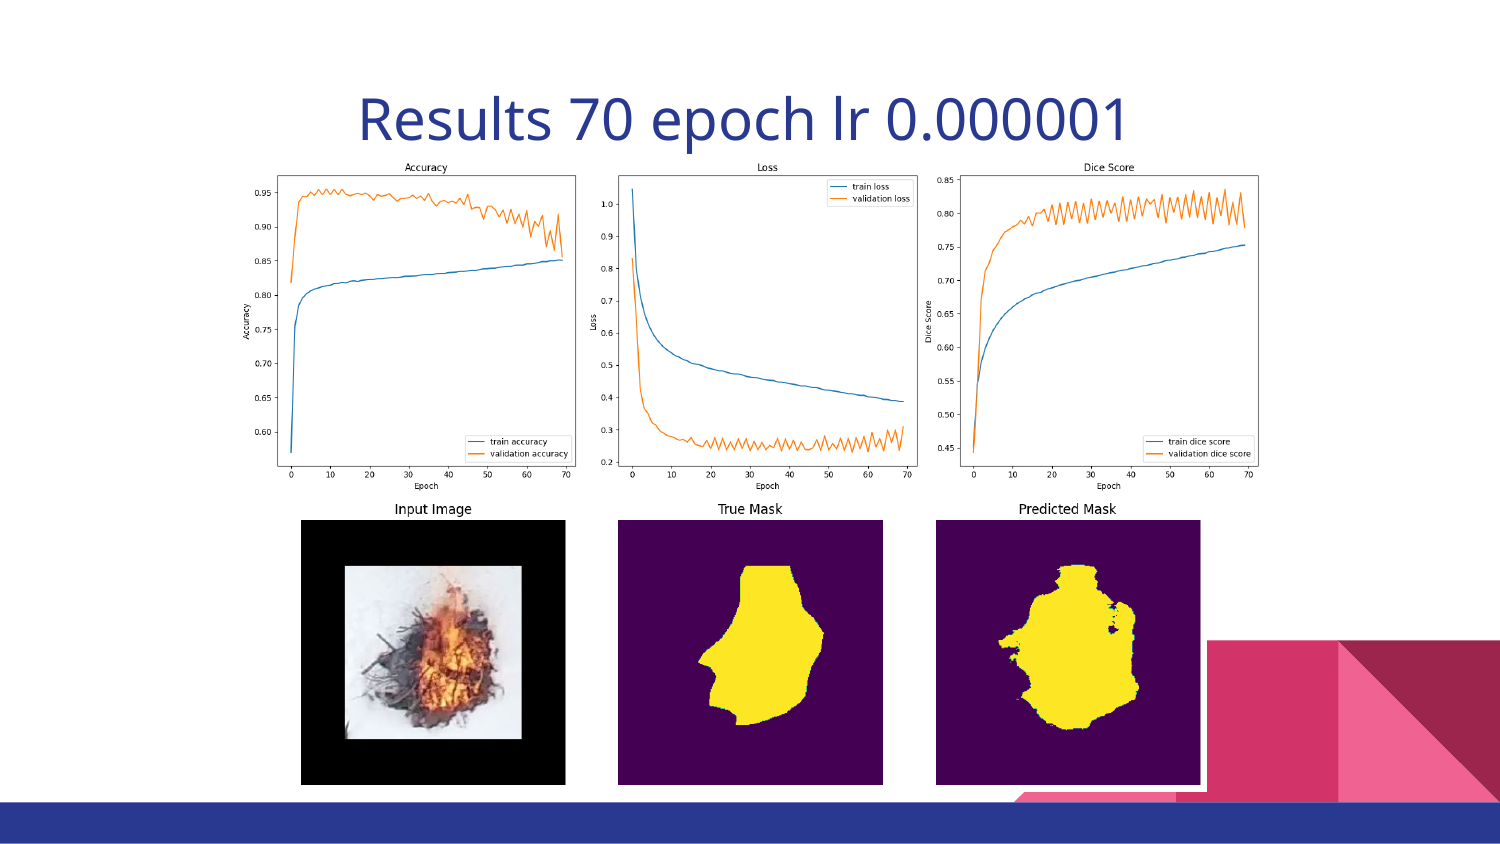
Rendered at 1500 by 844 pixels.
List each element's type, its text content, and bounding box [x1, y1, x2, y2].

picture [237, 157, 1263, 792]
title Results 70 epoch lr 0.000001 [51, 67, 1449, 167]
